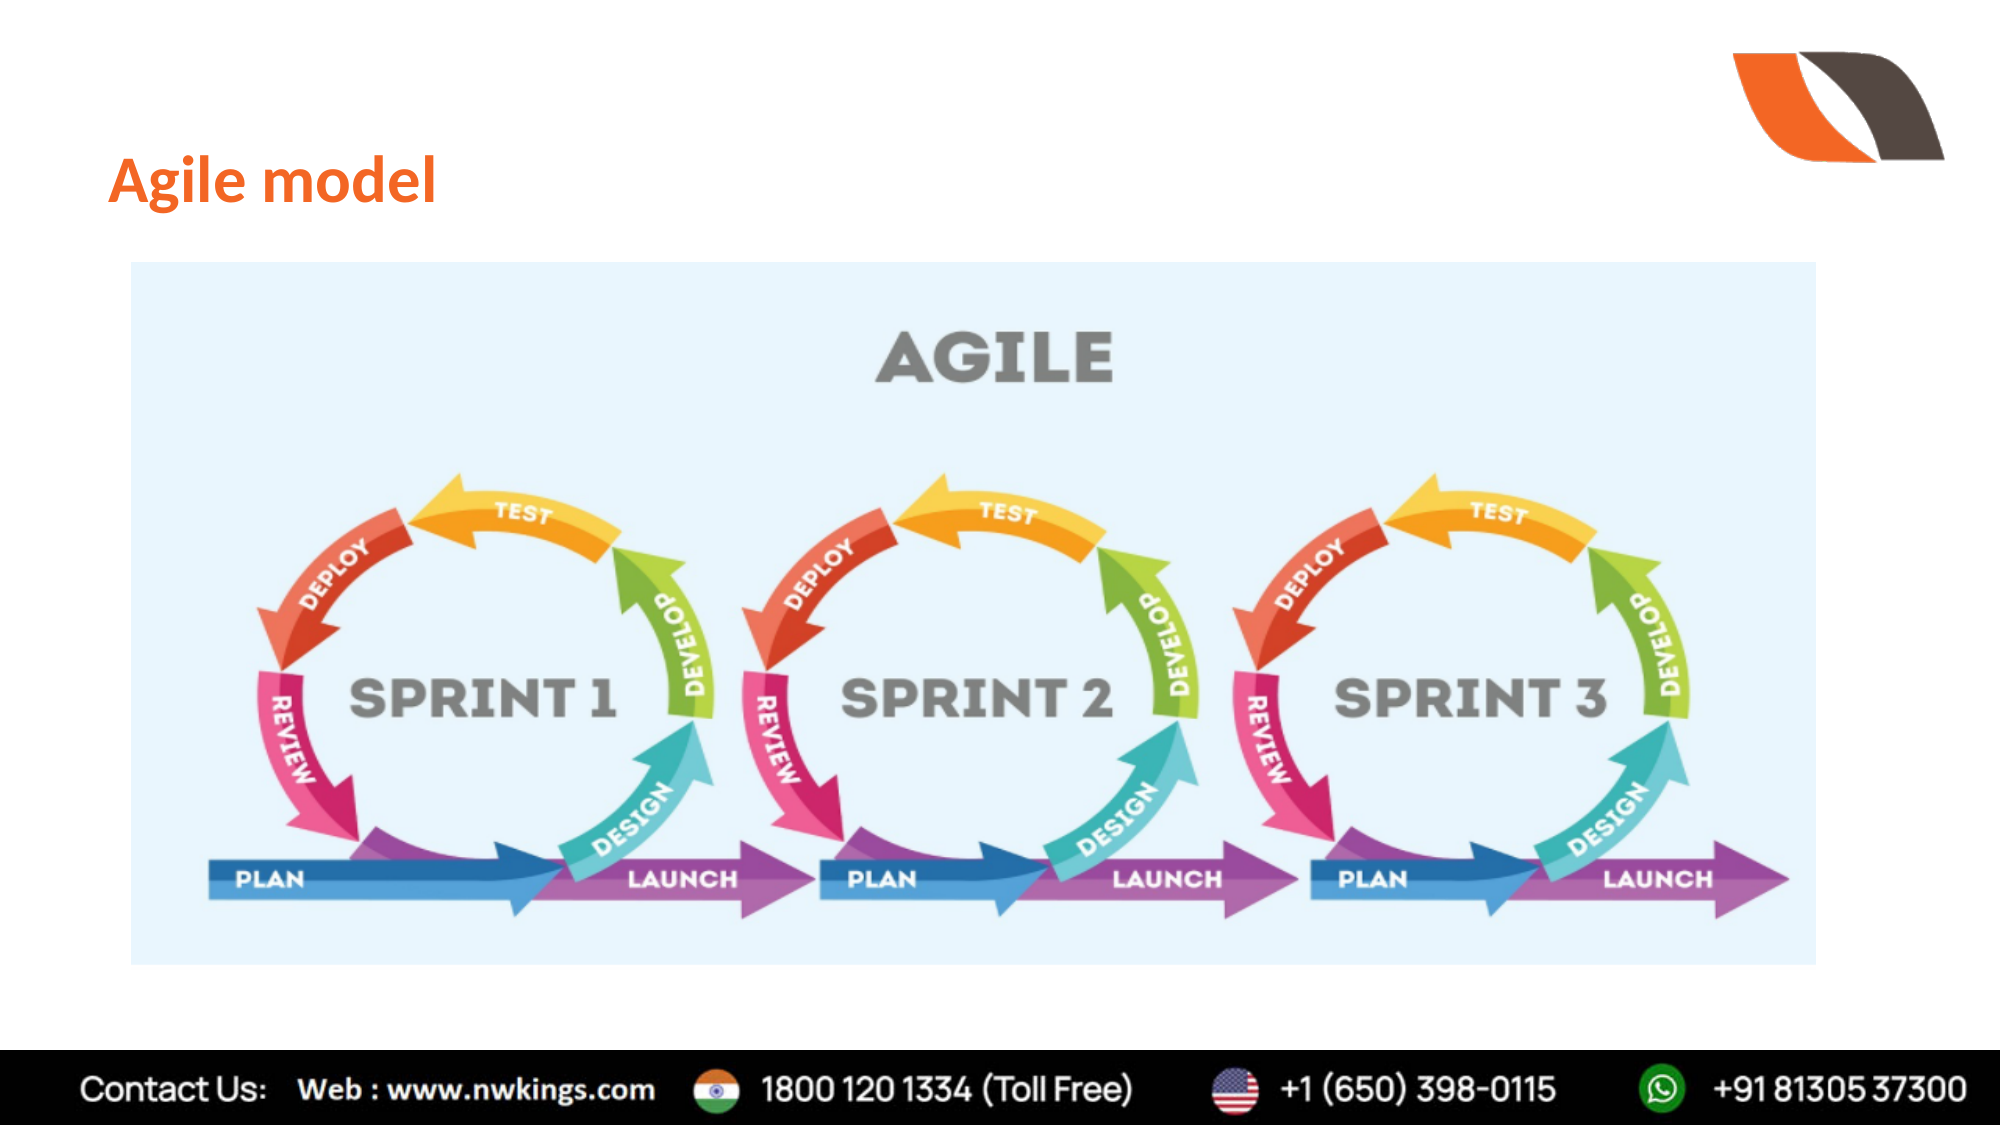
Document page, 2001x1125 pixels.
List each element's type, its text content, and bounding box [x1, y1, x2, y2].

picture [0, 1050, 2000, 1125]
picture [1714, 23, 1965, 211]
picture [131, 262, 1816, 972]
text_box Agile model [93, 128, 742, 224]
